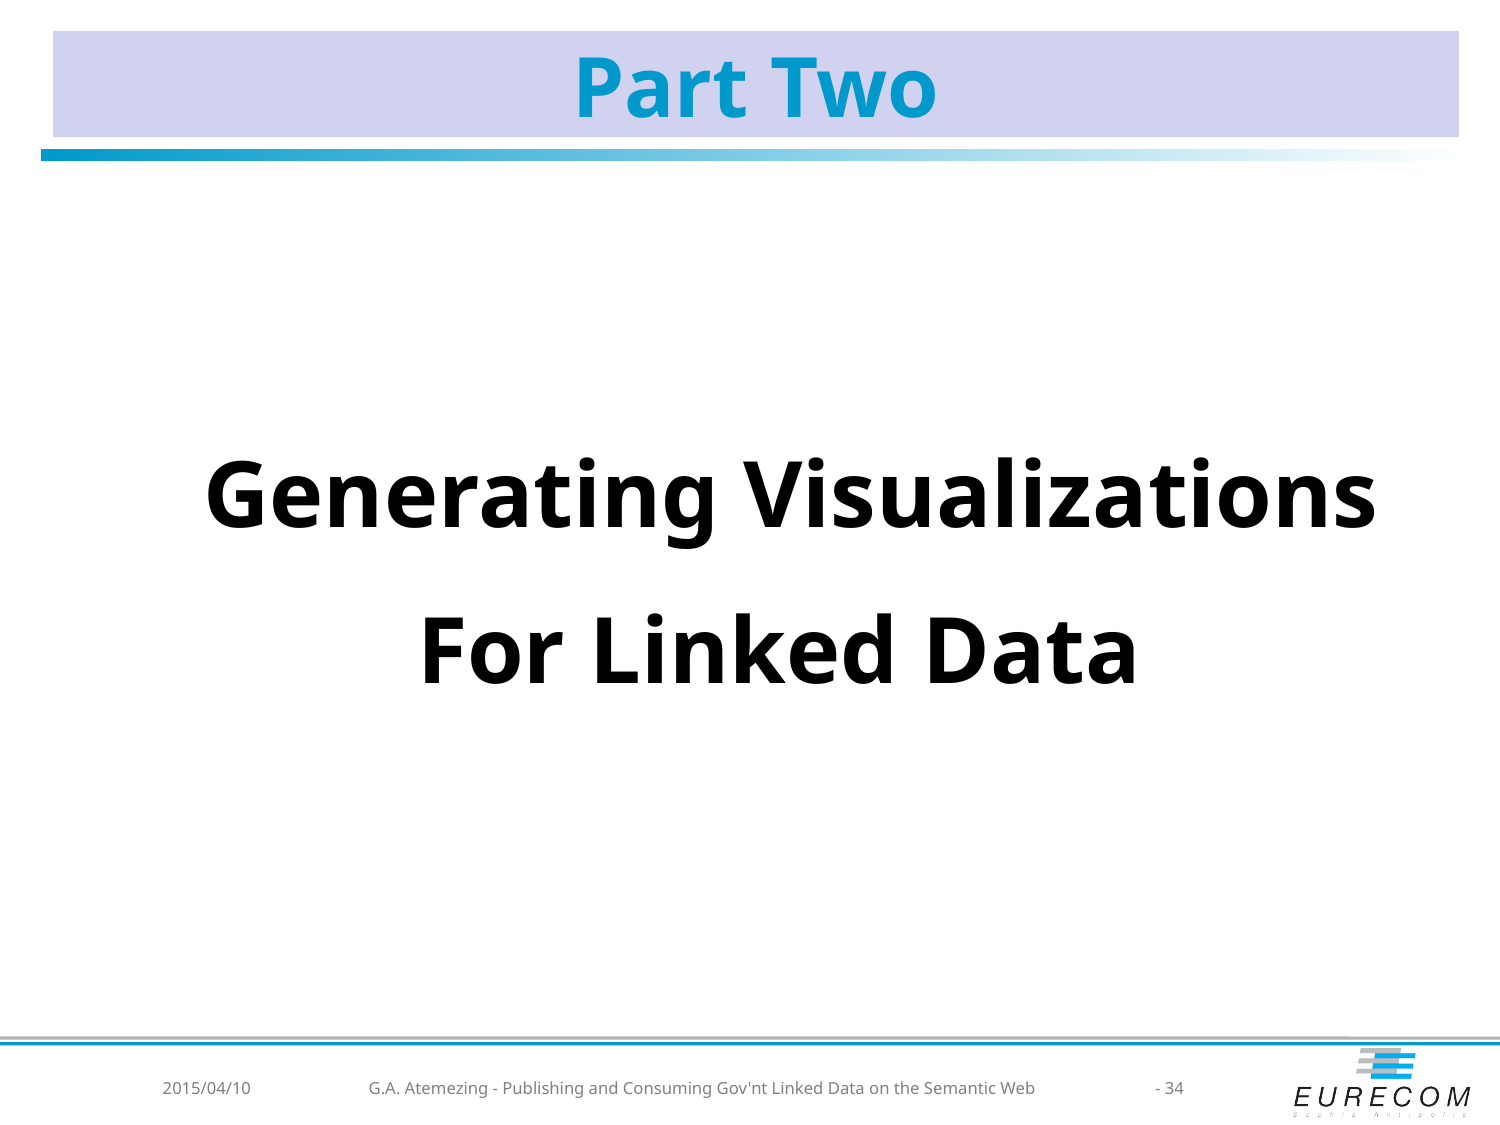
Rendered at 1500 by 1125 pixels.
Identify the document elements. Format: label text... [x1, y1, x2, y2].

slide_number - 34 [1080, 1070, 1200, 1103]
list Generating Visualizations For Linked Data [81, 302, 1500, 870]
footer G.A. Atemezing - Publishing and Consuming Gov'nt Linked Data on the Semantic Web [336, 1070, 1069, 1107]
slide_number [147, 1070, 325, 1103]
title Part Two [52, 30, 1460, 138]
picture [1293, 1048, 1477, 1118]
